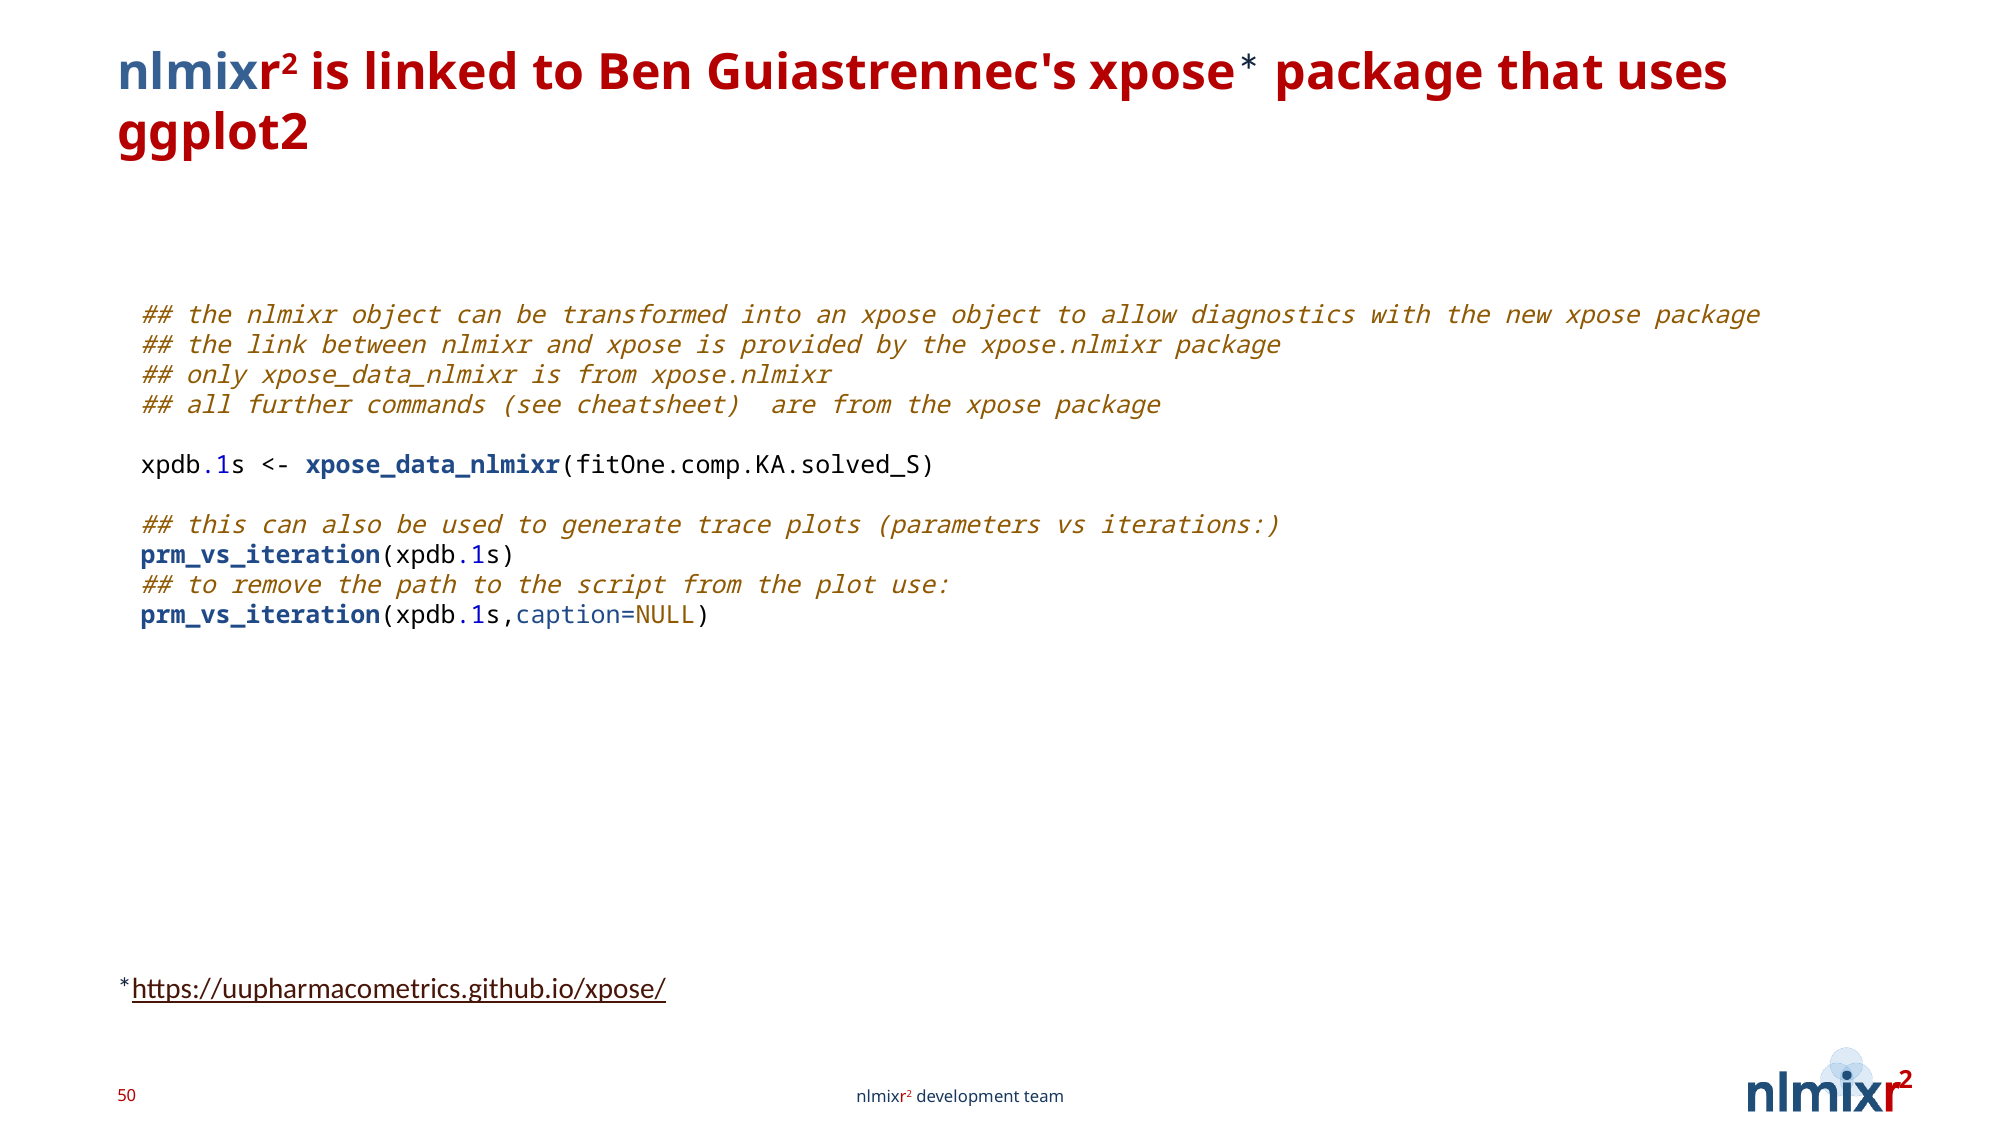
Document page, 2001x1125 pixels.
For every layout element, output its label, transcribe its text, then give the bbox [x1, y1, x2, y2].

text_box ## the nlmixr object can be transformed into an xpose object to allow diagnostics with the new xpose package ## the link between nlmixr and xpose is provided by the xpose.nlmixr package ## only xpose_data_nlmixr is from xpose.nlmixr ## all further commands (see cheatsheet) are from the xpose package xpdb.1s <- xpose_data_nlmixr(fitOne.comp.KA.solved_S) ## this can also be used to generate trace plots (parameters vs iterations:) prm_vs_iteration(xpdb.1s) ## to remove the path to the script from the plot use: prm_vs_iteration(xpdb.1s,caption=NULL) [125, 231, 1957, 696]
footer nlmixr2 development team [354, 1076, 1567, 1115]
picture [1738, 1036, 1910, 1123]
slide_number 50 [102, 1076, 276, 1115]
title nlmixr2 is linked to Ben Guiastrennec's xpose* package that uses ggplot2 [102, 18, 1922, 181]
list *https://uupharmacometrics.github.io/xpose/ [102, 196, 1898, 1047]
